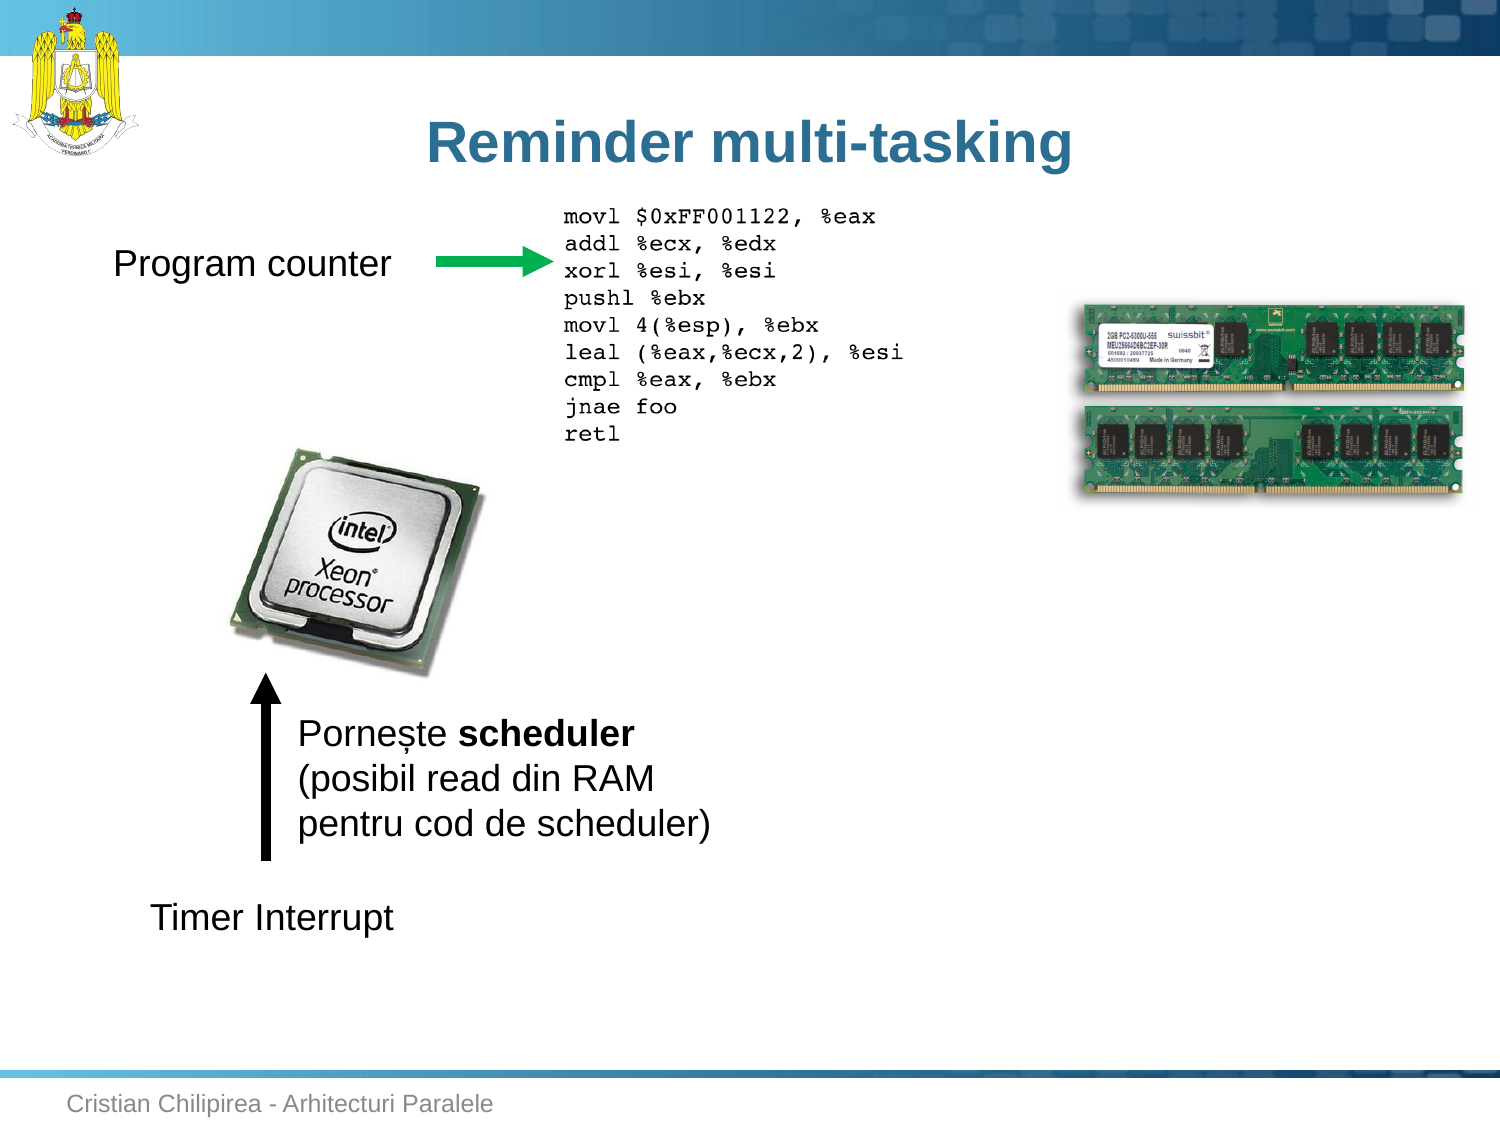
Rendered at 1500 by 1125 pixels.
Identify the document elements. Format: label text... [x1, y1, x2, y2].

picture [559, 206, 908, 452]
title Reminder multi-tasking [51, 102, 1449, 178]
footer Cristian Chilipirea - Arhitecturi Paralele [51, 1083, 1157, 1125]
text_box Pornește scheduler (posibil read din RAM pentru cod de scheduler) [282, 702, 771, 852]
text_box Program counter [98, 231, 407, 291]
picture [1061, 291, 1482, 511]
text_box Timer Interrupt [135, 885, 409, 945]
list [208, 413, 504, 710]
picture [0, 0, 1500, 156]
picture [0, 1070, 1500, 1078]
